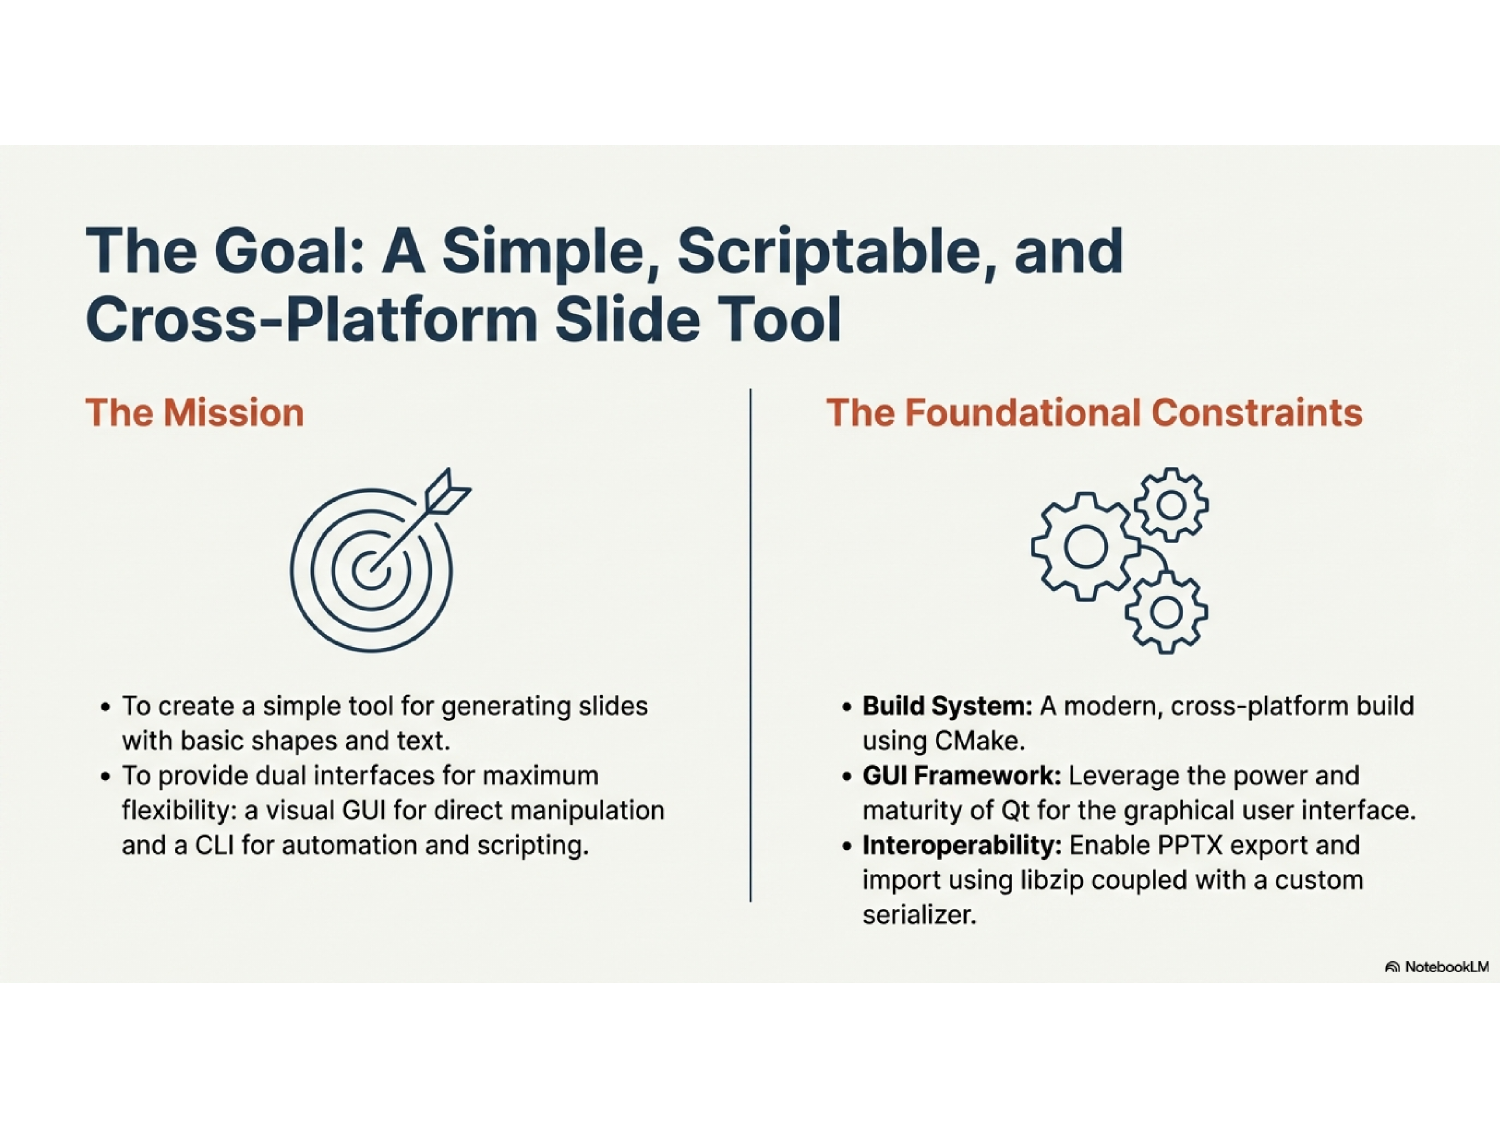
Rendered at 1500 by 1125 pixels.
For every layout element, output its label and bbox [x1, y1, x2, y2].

picture [0, 145, 1500, 984]
